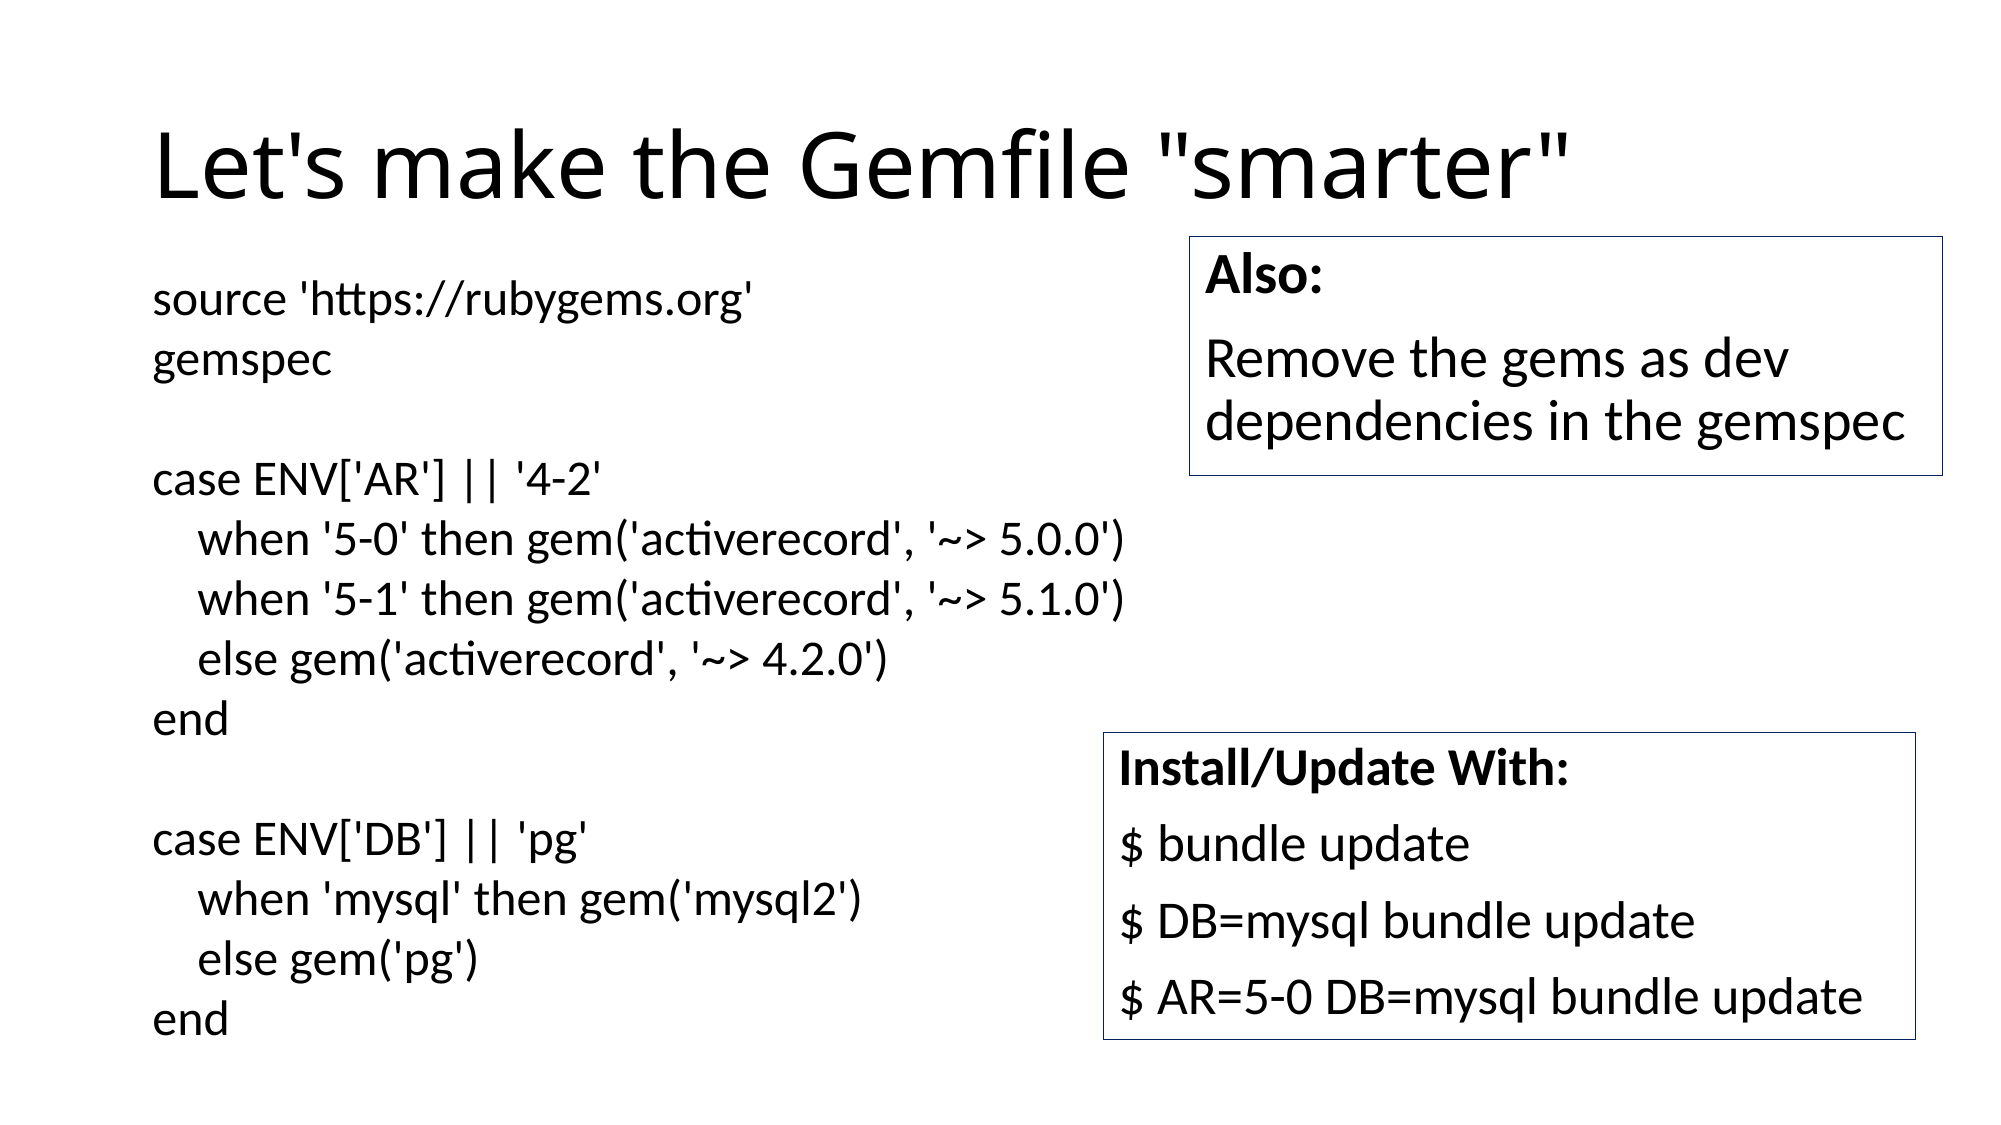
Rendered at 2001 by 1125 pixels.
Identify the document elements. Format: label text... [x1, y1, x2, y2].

title Let's make the Gemfile "smarter" [137, 59, 1863, 278]
list source 'https://rubygems.org' gemspec case ENV['AR'] || '4-2' when '5-0' then gem('activerecord', '~> 5.0.0') when '5-1' then gem('activerecord', '~> 5.1.0') else gem('activerecord', '~> 4.2.0') end case ENV['DB'] || 'pg' when 'mysql' then gem('mysql2') else gem('pg') end [137, 258, 1157, 972]
list Install/Update With: $ bundle update $ DB=mysql bundle update $ AR=5-0 DB=mysql bundle update [1103, 732, 1916, 1040]
text_box Also: Remove the gems as dev dependencies in the gemspec [1189, 236, 1943, 476]
